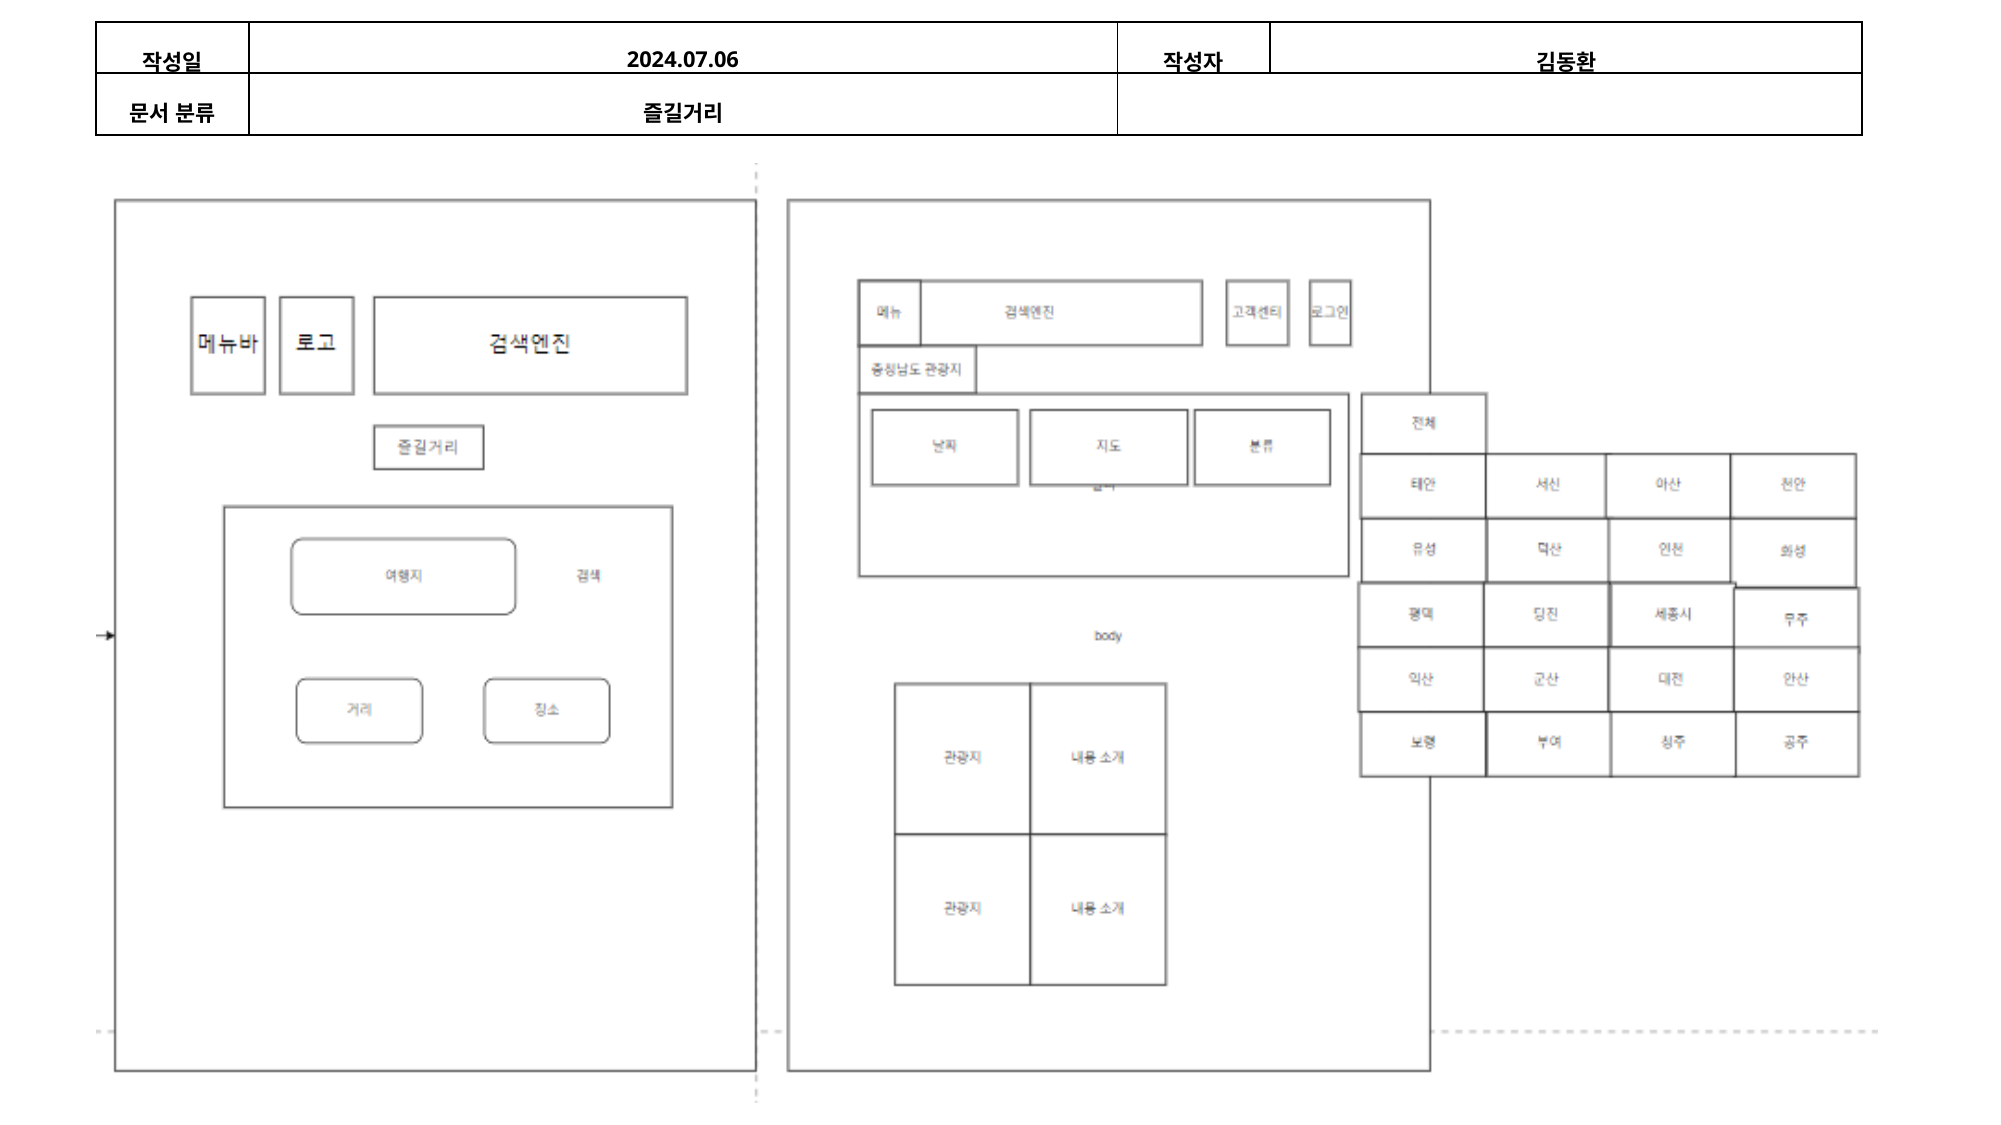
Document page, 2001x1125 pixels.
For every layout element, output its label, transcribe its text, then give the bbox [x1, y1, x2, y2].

picture [96, 163, 1878, 1103]
table_header 즐길거리 [250, 74, 1117, 134]
table_header 문서 분류 [97, 74, 248, 134]
table_header 작성자 [1118, 23, 1269, 72]
table_header [1270, 74, 1861, 134]
table_header 김동환 [1271, 23, 1861, 72]
table_header 작성일 [97, 23, 248, 72]
table_header [1118, 74, 1270, 134]
table_header 2024.07.06 [250, 23, 1117, 72]
